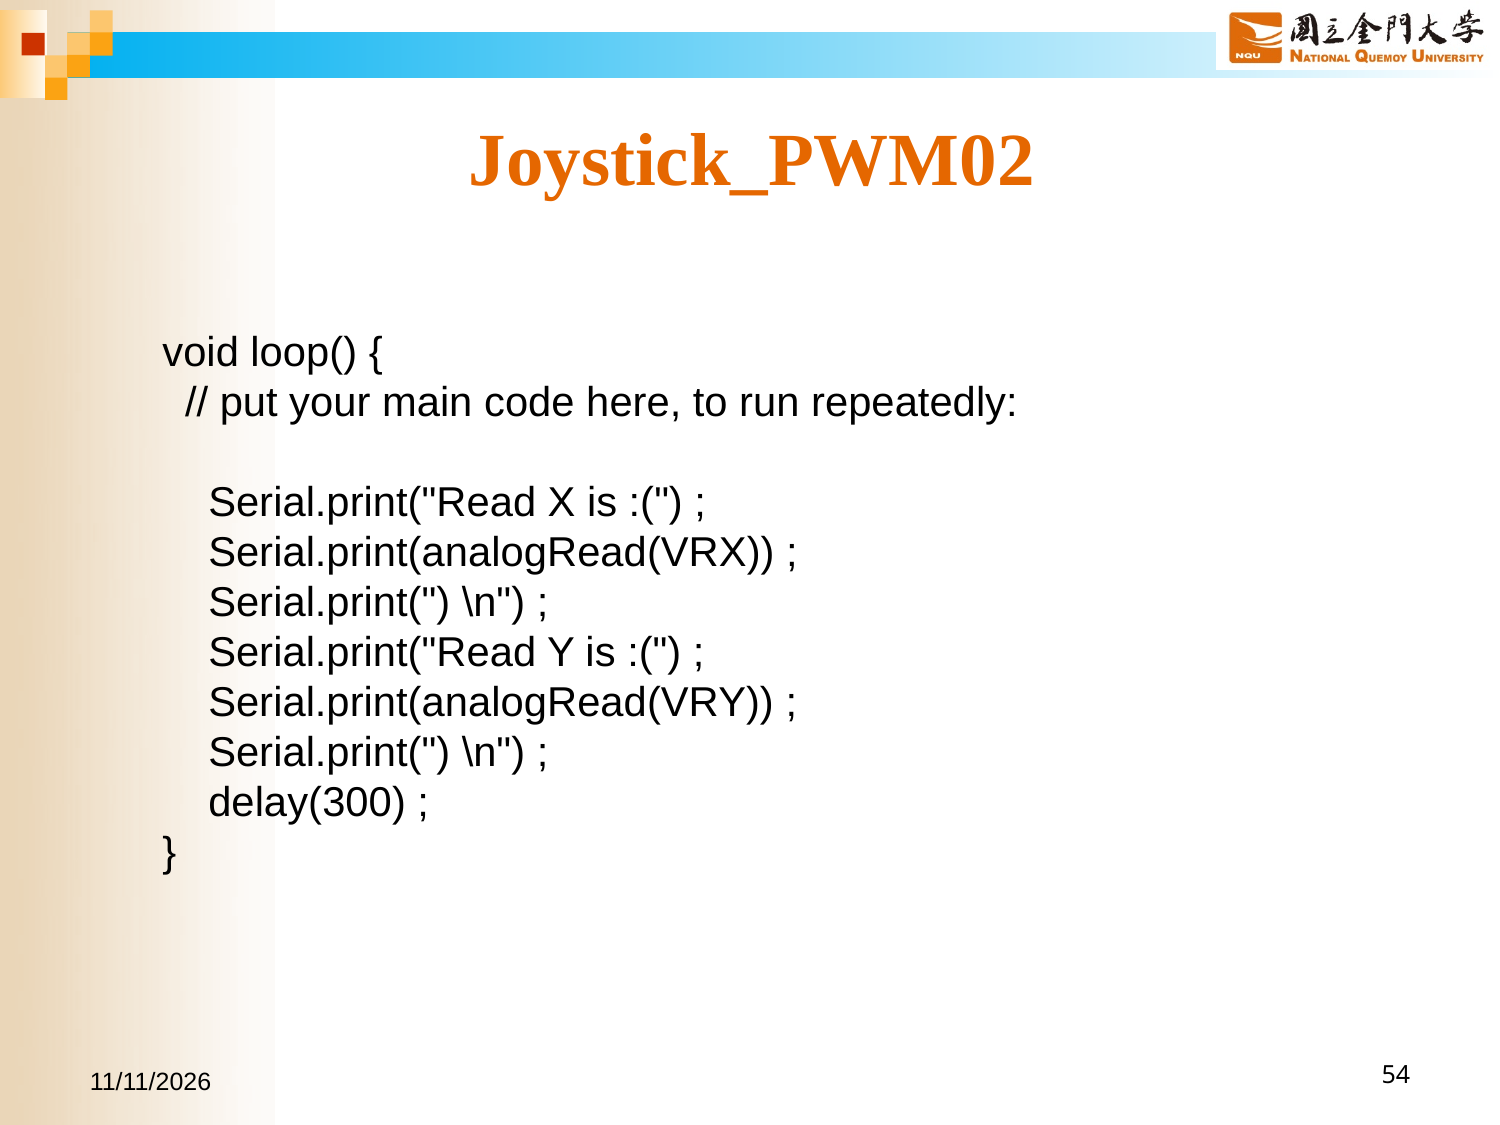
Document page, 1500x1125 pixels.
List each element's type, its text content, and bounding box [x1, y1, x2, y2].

picture [1216, 1, 1499, 70]
text_box 2017/6/24 [75, 1024, 425, 1103]
title Joystick_PWM02 [76, 42, 1427, 268]
text_box 54 [1074, 1024, 1425, 1100]
text_box void loop() { // put your main code here, to run repeatedly: Serial.print("Read X is :(") ; Serial.print(analogRead(VRX)) ; Serial.print(") \n") ; Serial.print("Read Y is :(") ; Serial.print(analogRead(VRY)) ; Serial.print(") \n") ; delay(300) ; } [147, 267, 1365, 883]
